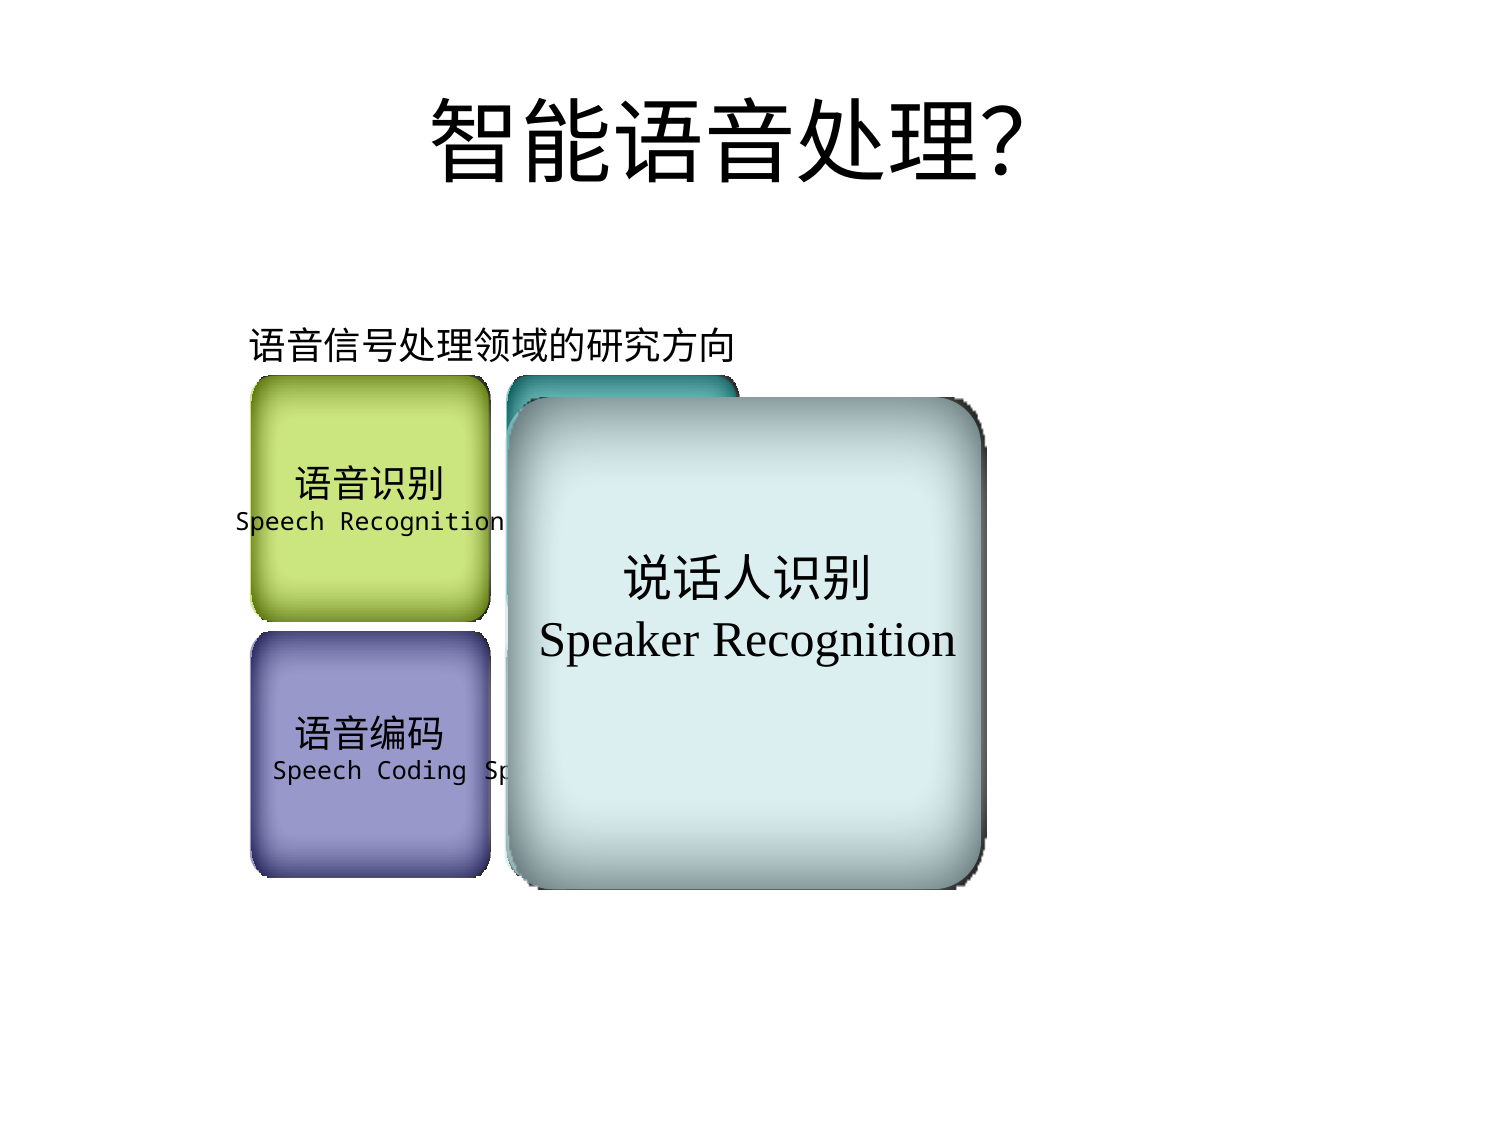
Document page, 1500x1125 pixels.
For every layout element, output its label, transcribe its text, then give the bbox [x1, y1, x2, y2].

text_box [249, 630, 490, 878]
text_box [505, 375, 743, 395]
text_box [241, 375, 498, 623]
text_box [491, 630, 499, 878]
title 智能语音处理？ [75, 45, 1425, 233]
text_box 语音信号处理领域的研究方向 [233, 314, 752, 374]
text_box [504, 396, 987, 890]
